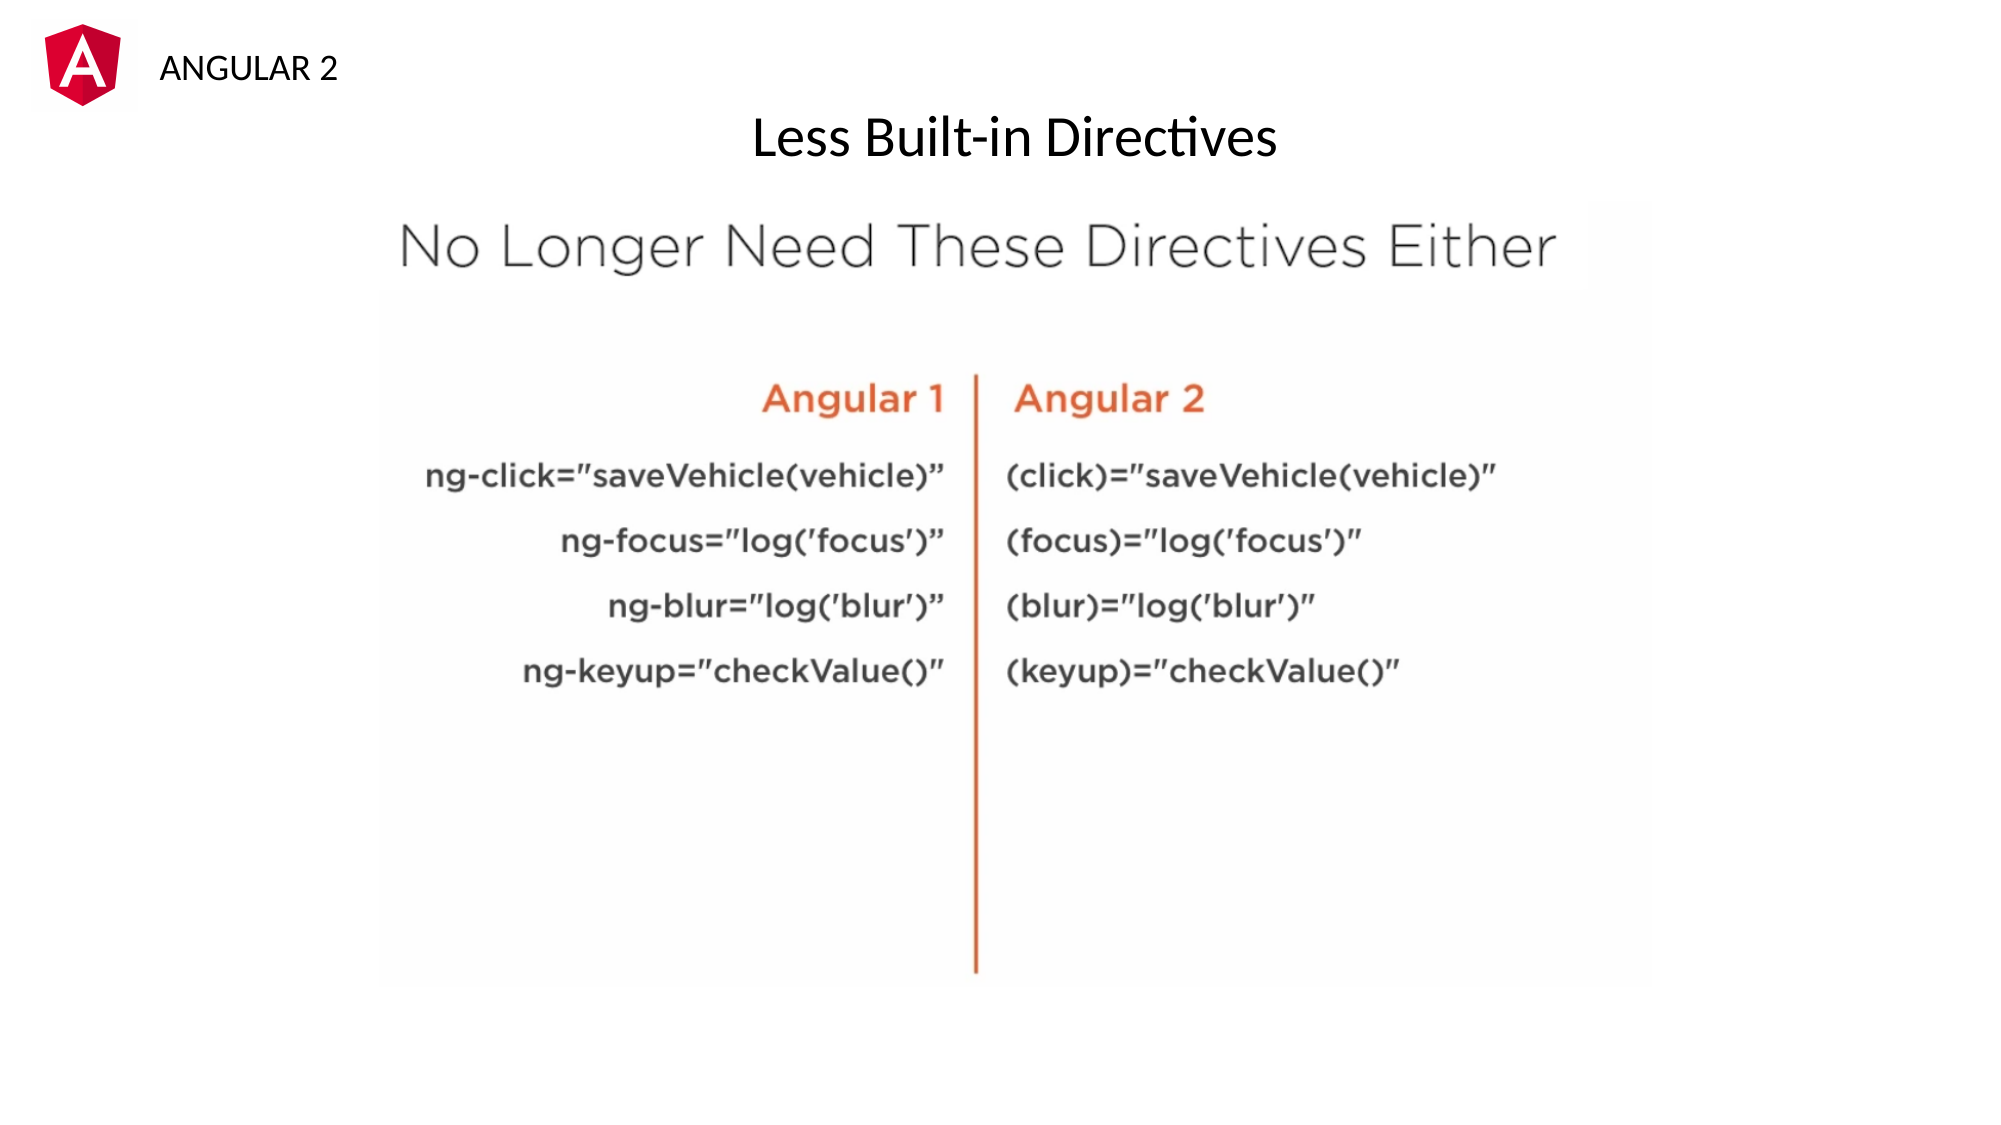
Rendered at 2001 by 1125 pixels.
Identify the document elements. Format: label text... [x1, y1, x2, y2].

picture [31, 19, 138, 112]
picture [379, 201, 1652, 987]
text_box Less Built-in Directives [737, 90, 1294, 176]
